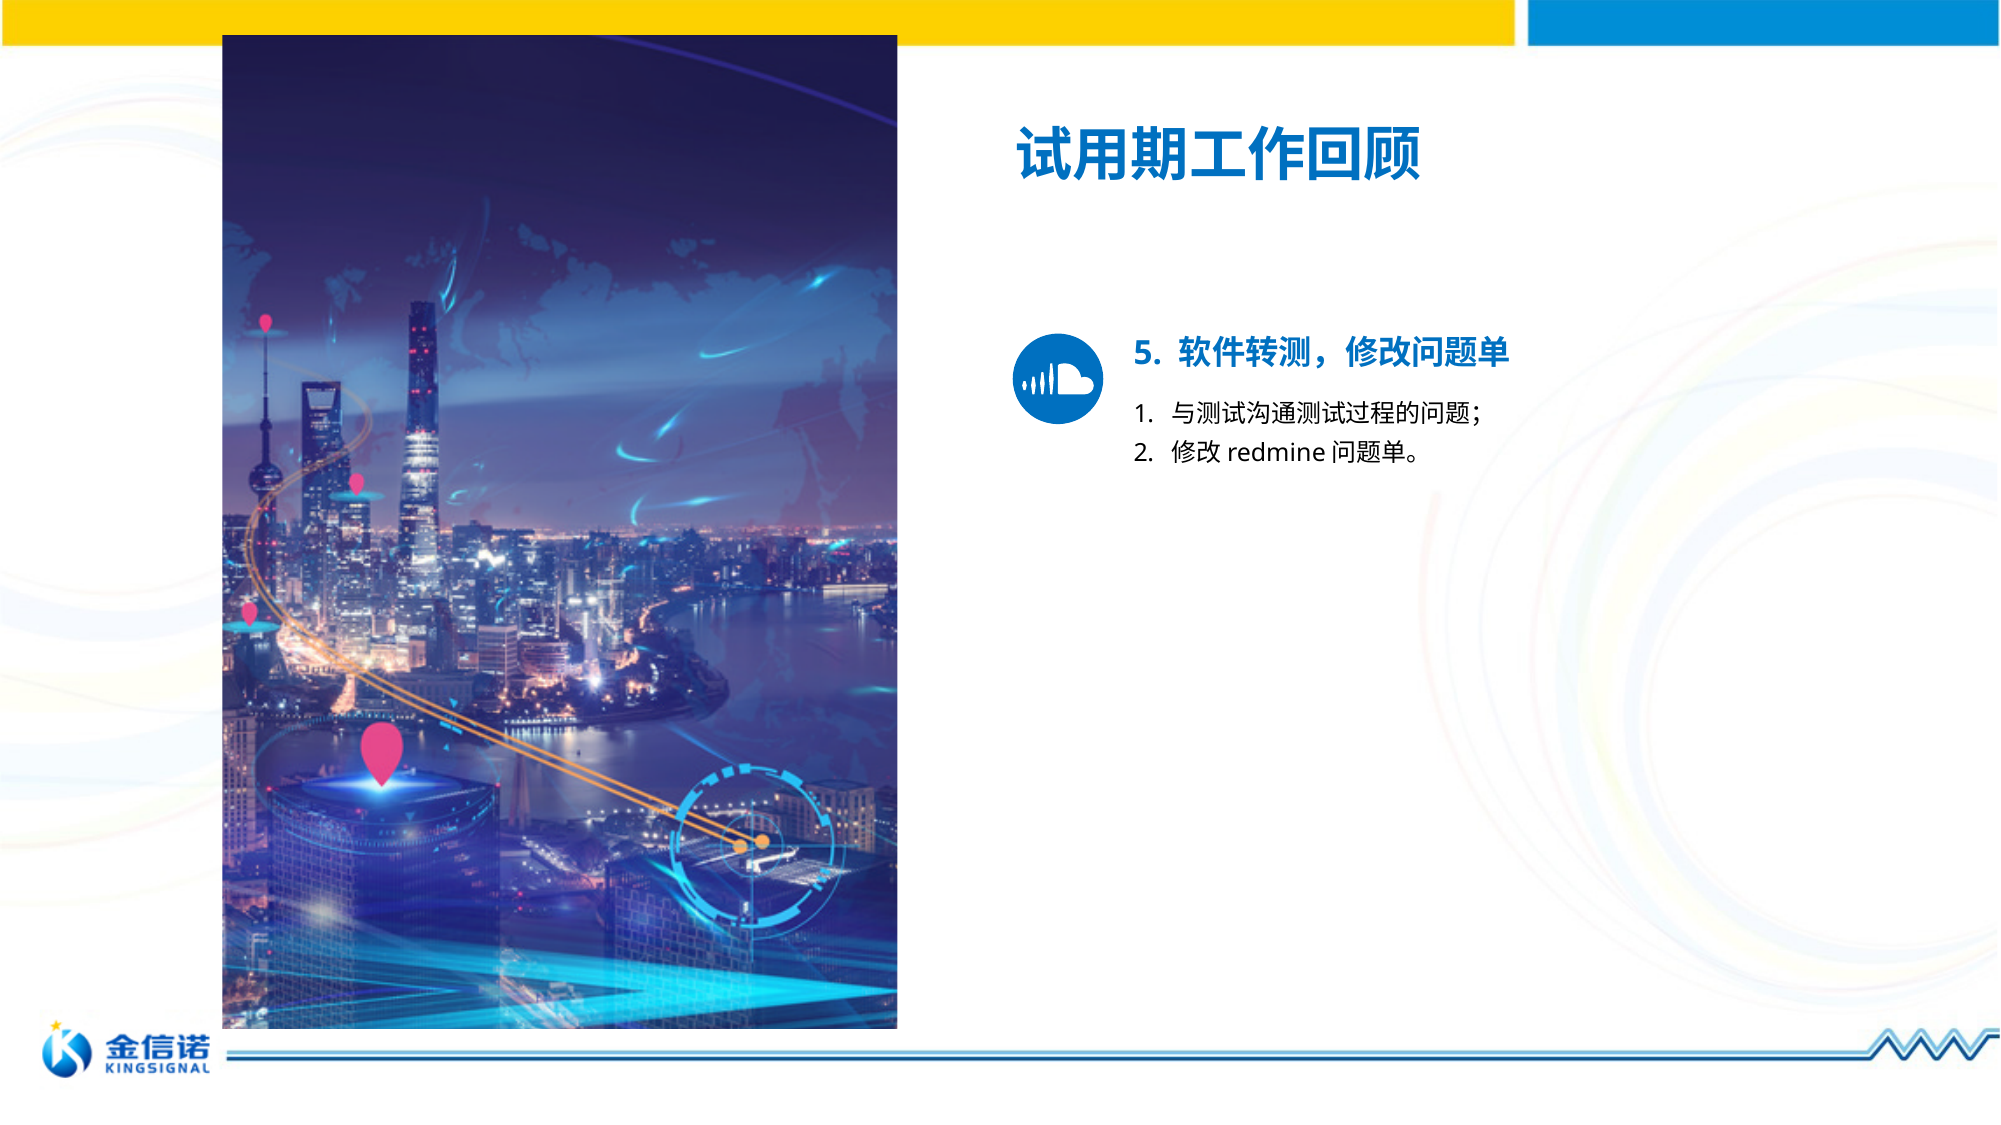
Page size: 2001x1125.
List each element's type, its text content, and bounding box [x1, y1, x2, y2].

text_box [1057, 363, 1094, 395]
text_box 5. 软件转测，修改问题单 [1133, 335, 1773, 367]
text_box [1031, 376, 1036, 395]
picture [0, 0, 2001, 1125]
text_box [1048, 363, 1054, 395]
text_box [1022, 381, 1027, 391]
text_box 试用期工作回顾 [999, 110, 1773, 195]
text_box [1040, 372, 1045, 395]
text_box 与测试沟通测试过程的问题； 修改redmine问题单。 [1133, 388, 1773, 509]
text_box [1011, 332, 1105, 426]
